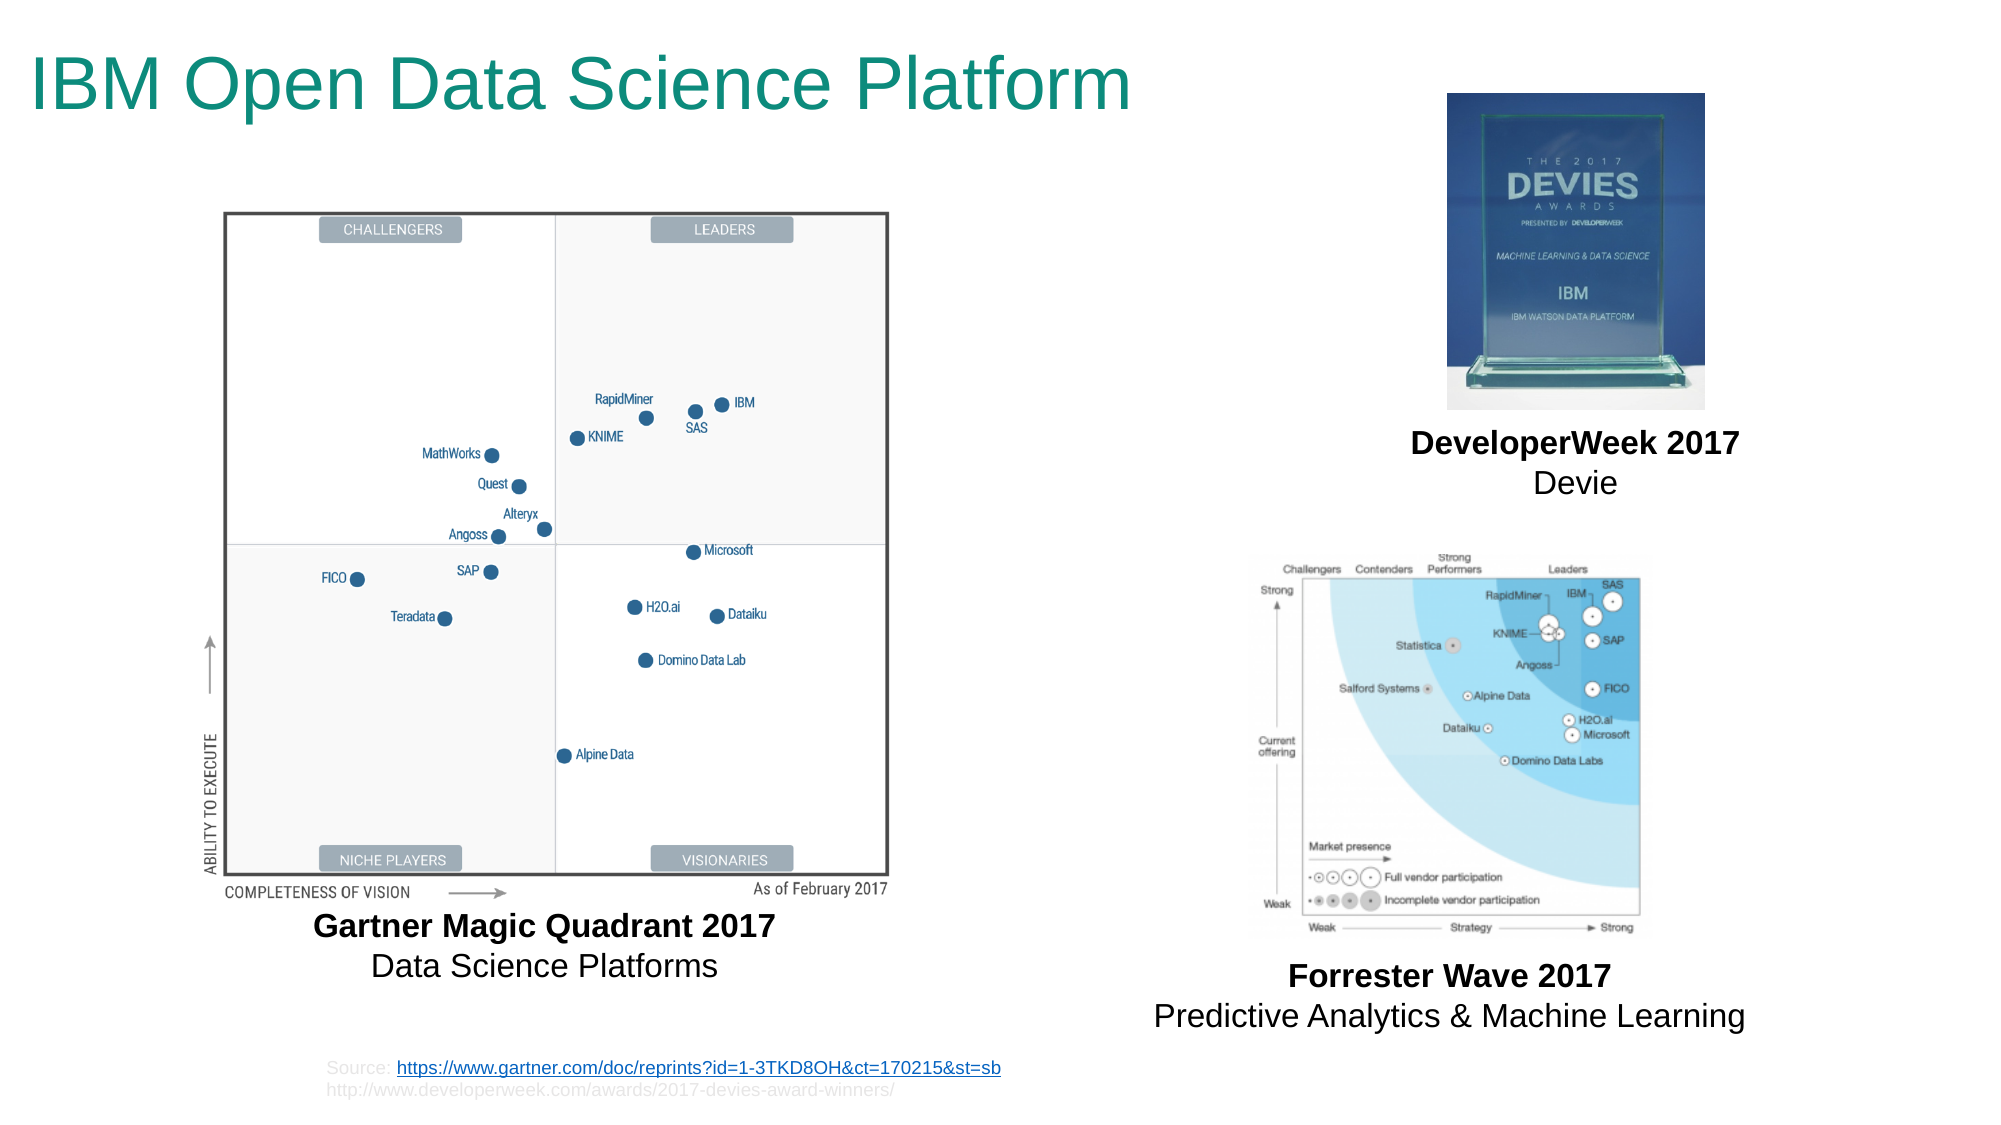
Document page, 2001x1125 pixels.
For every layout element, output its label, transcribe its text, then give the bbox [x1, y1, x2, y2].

text_box IBM Open Data Science Platform [14, 0, 1904, 179]
text_box DeveloperWeek 2017 Devie [1372, 414, 1779, 509]
picture [1248, 554, 1653, 939]
text_box Gartner Magic Quadrant 2017 Data Science Platforms [298, 899, 792, 992]
picture [1446, 93, 1705, 410]
text_box Source: https://www.gartner.com/doc/reprints?id=1-3TKD8OH&ct=170215&st=sb http://www.developerweek.com/awards/2017-devies-award-winners/ [311, 1048, 1016, 1108]
picture [200, 210, 890, 899]
text_box Forrester Wave 2017 Predictive Analytics & Machine Learning [1117, 947, 1783, 1042]
